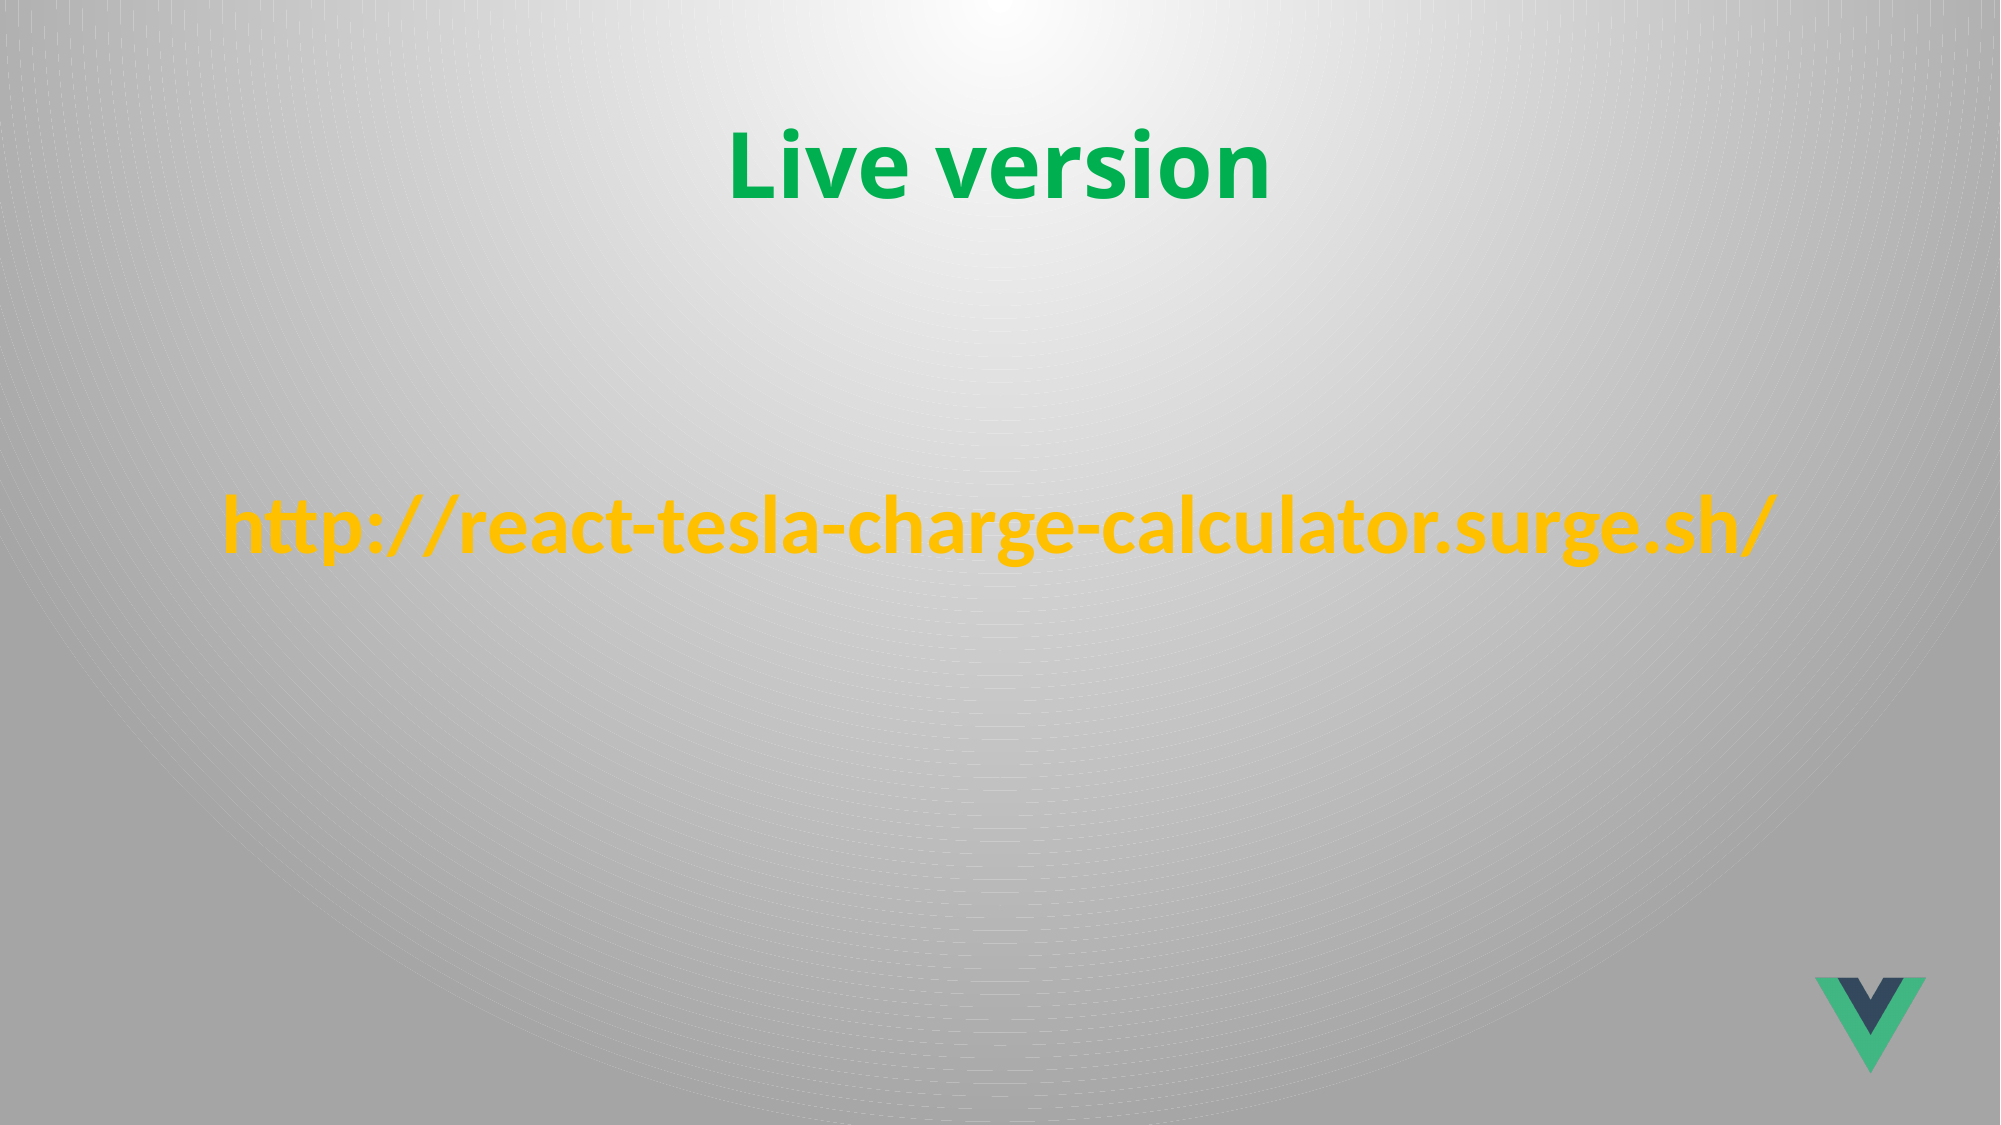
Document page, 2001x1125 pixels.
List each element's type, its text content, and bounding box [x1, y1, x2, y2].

list http://react-tesla-charge-calculator.surge.sh/ [137, 299, 1863, 1014]
title Live version [137, 59, 1863, 278]
picture [1815, 970, 1926, 1081]
